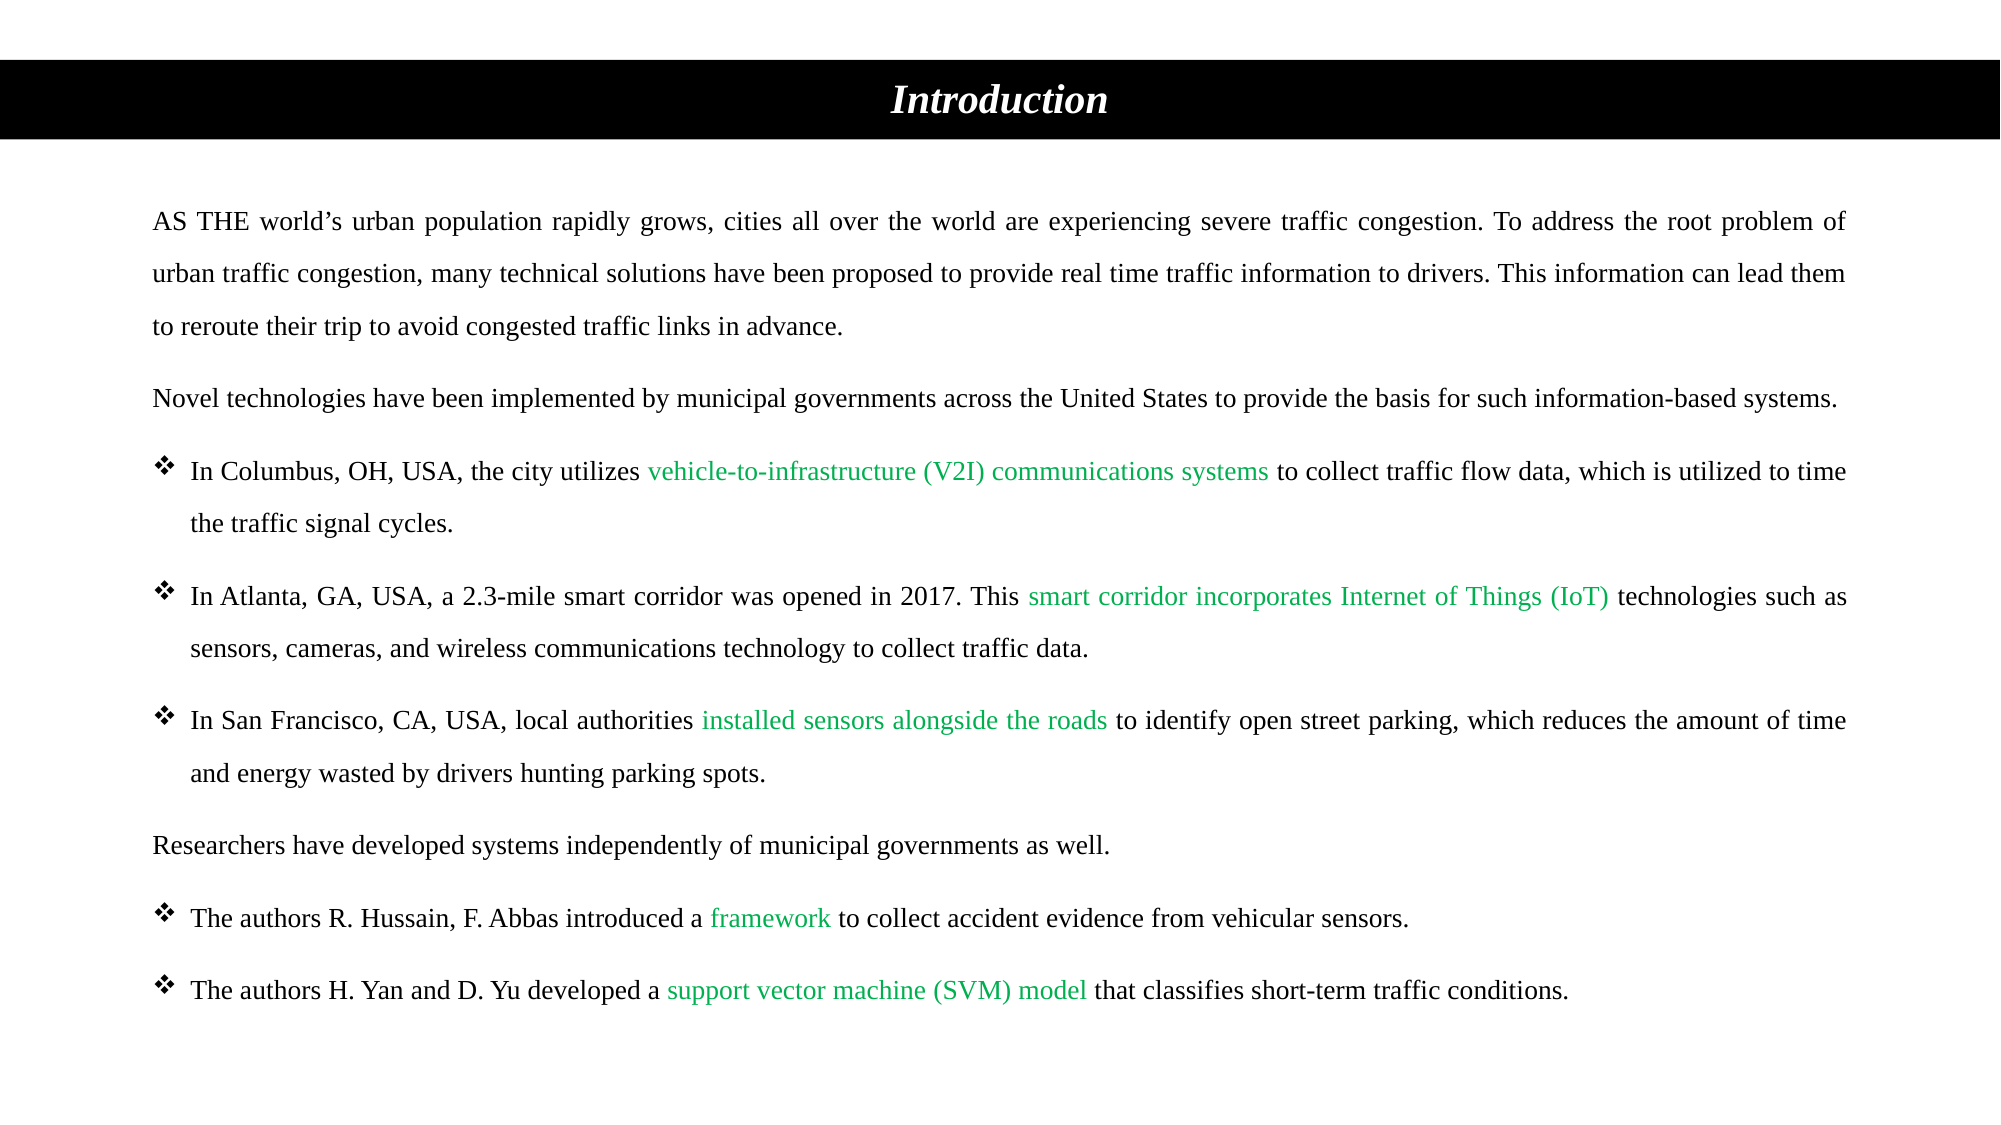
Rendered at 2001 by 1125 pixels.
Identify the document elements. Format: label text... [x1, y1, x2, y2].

title Introduction [0, 59, 2000, 140]
list AS THE world’s urban population rapidly grows, cities all over the world are experiencing severe traffic congestion. To address the root problem of urban traffic congestion, many technical solutions have been proposed to provide real time traffic information to drivers. This information can lead them to reroute their trip to avoid congested traffic links in advance. Novel technologies have been implemented by municipal governments across the United States to provide the basis for such information-based systems. In Columbus, OH, USA, the city utilizes vehicle-to-infrastructure (V2I) communications systems to collect traffic flow data, which is utilized to time the traffic signal cycles. In Atlanta, GA, USA, a 2.3-mile smart corridor was opened in 2017. This smart corridor incorporates Internet of Things (IoT) technologies such as sensors, cameras, and wireless communications technology to collect traffic data. In San Francisco, CA, USA, local authorities installed sensors alongside the roads to identify open street parking, which reduces the amount of time and energy wasted by drivers hunting parking spots. Researchers have developed systems independently of municipal governments as well. The authors R. Hussain, F. Abbas introduced a framework to collect accident evidence from vehicular sensors. The authors H. Yan and D. Yu developed a support vector machine (SVM) model that classifies short-term traffic conditions. [137, 175, 1863, 1066]
